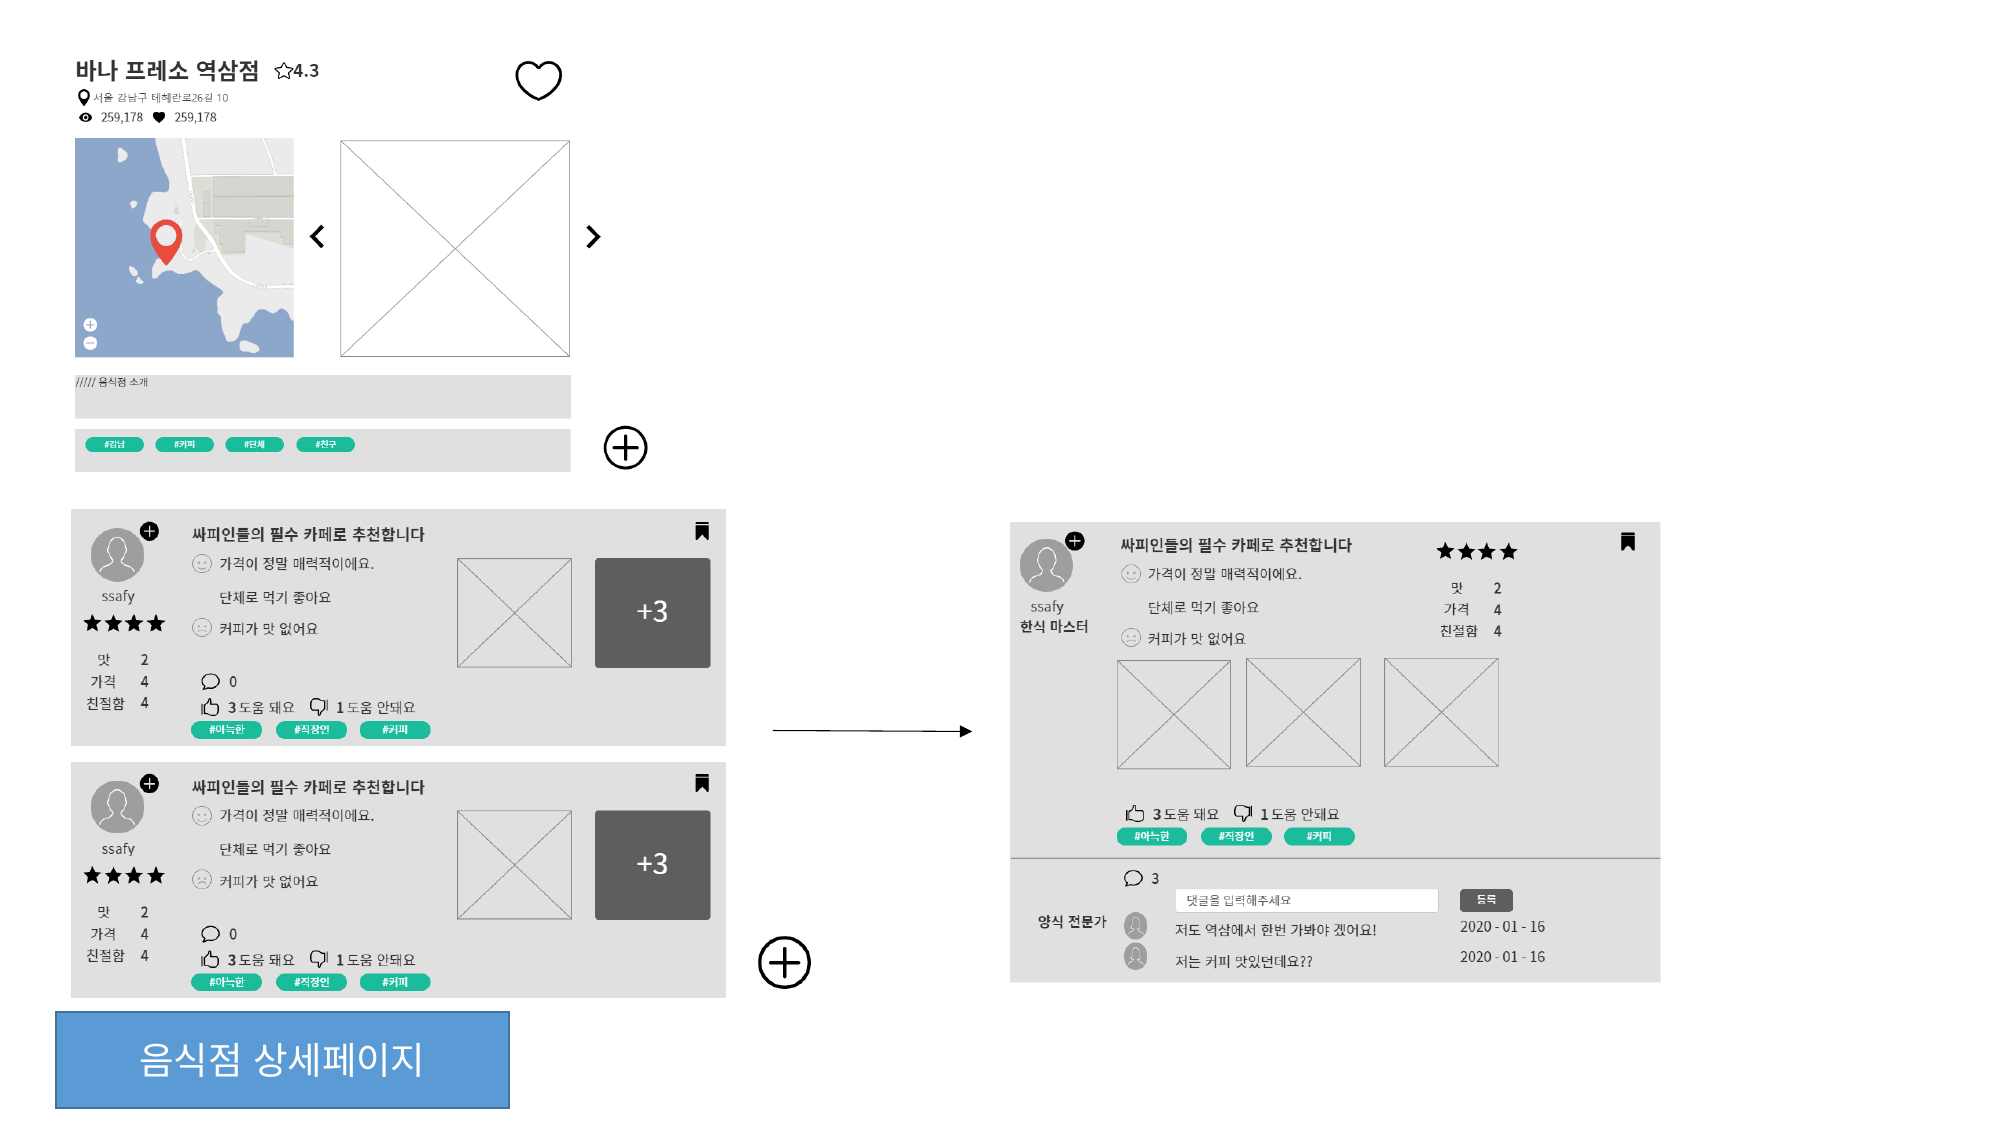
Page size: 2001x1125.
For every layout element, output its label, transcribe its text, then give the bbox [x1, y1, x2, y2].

text_box 음식점 상세페이지 [55, 1011, 510, 1109]
picture [62, 41, 662, 488]
picture [62, 501, 832, 1010]
picture [1003, 514, 1682, 997]
